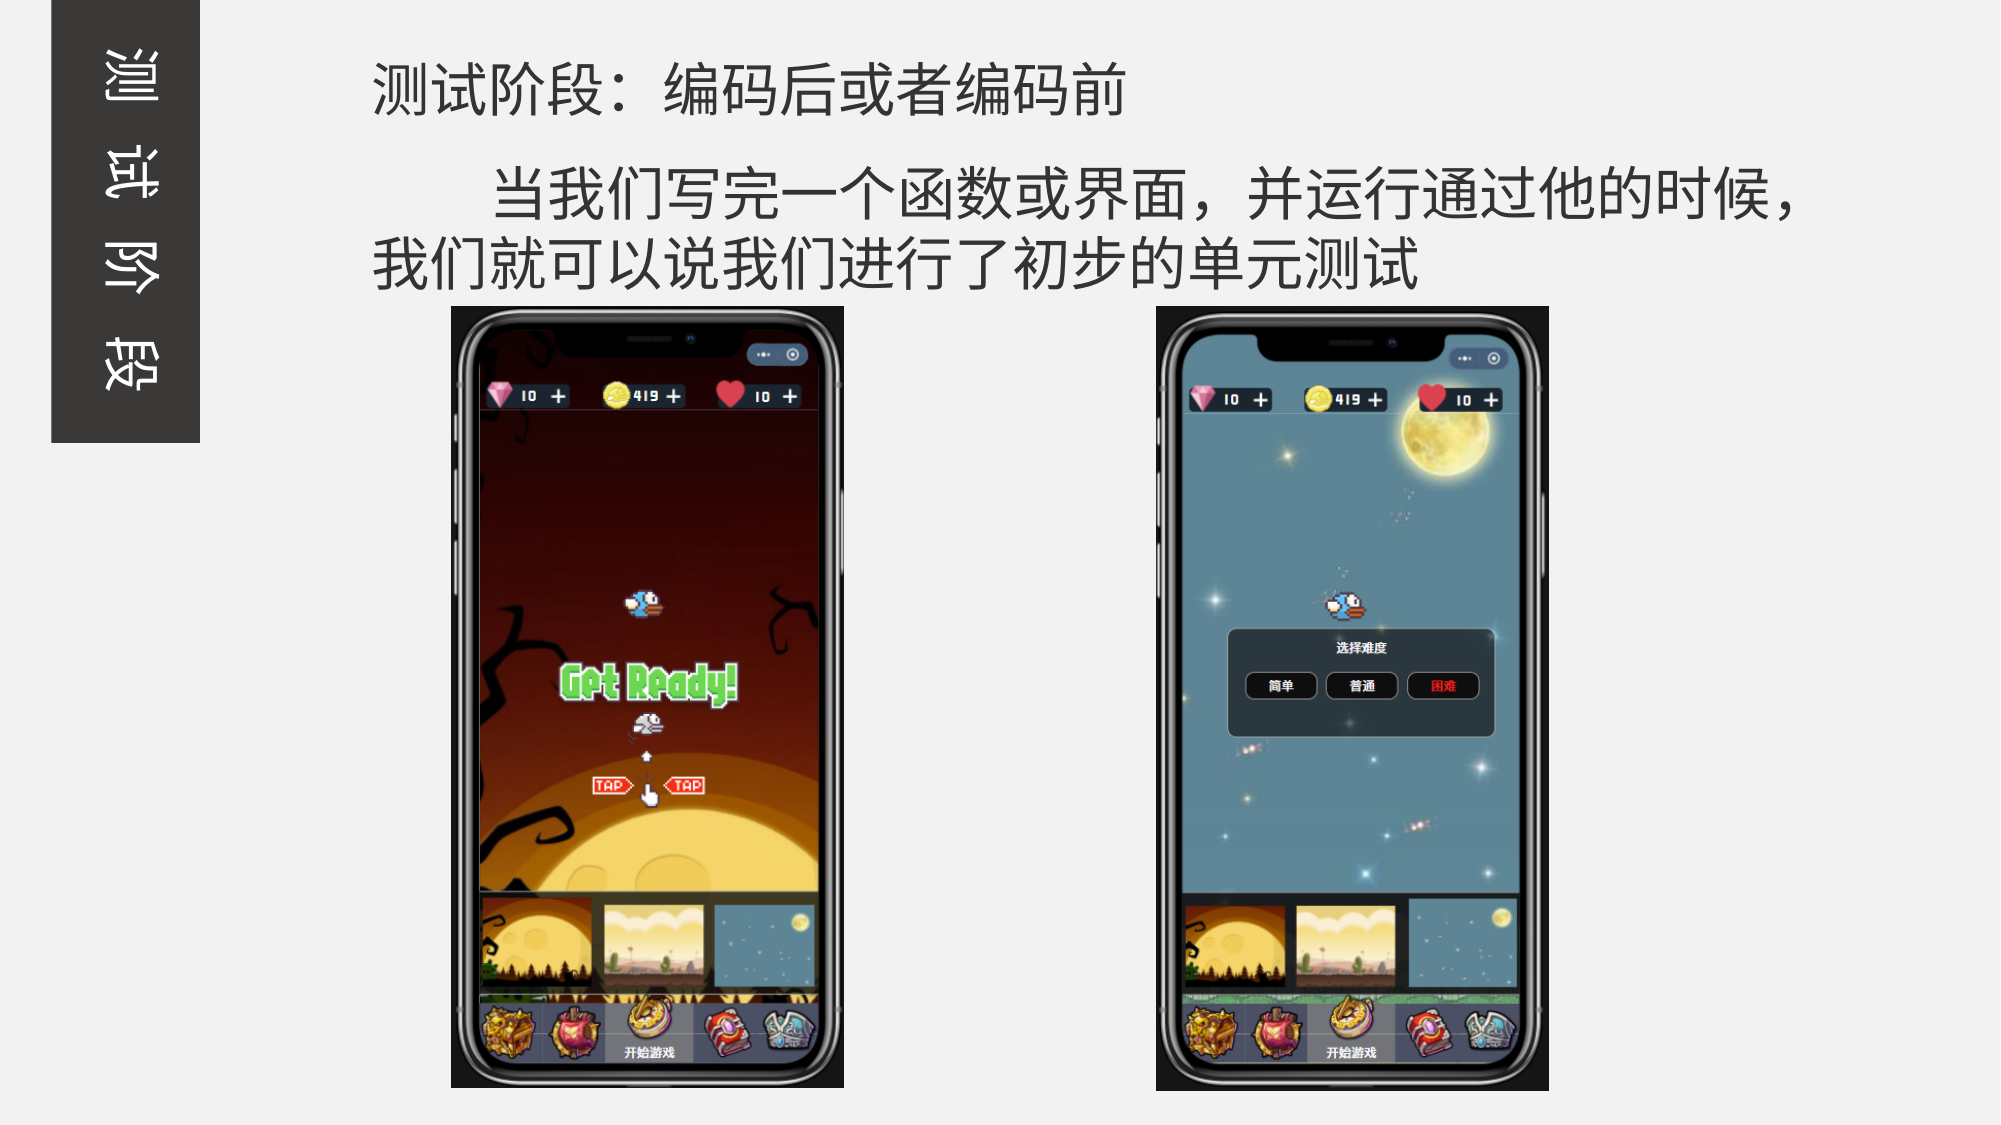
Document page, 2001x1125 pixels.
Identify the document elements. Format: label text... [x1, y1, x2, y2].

picture [451, 306, 844, 1088]
text_box 当我们写完一个函数或界面，并运行通过他的时候，我们就可以说我们进行了初步的单元测试 [356, 149, 1897, 305]
text_box 测 试 阶 段 [75, 31, 177, 443]
text_box 测试阶段：编码后或者编码前 [356, 45, 1244, 130]
text_box [50, 0, 201, 444]
picture [1156, 306, 1549, 1092]
